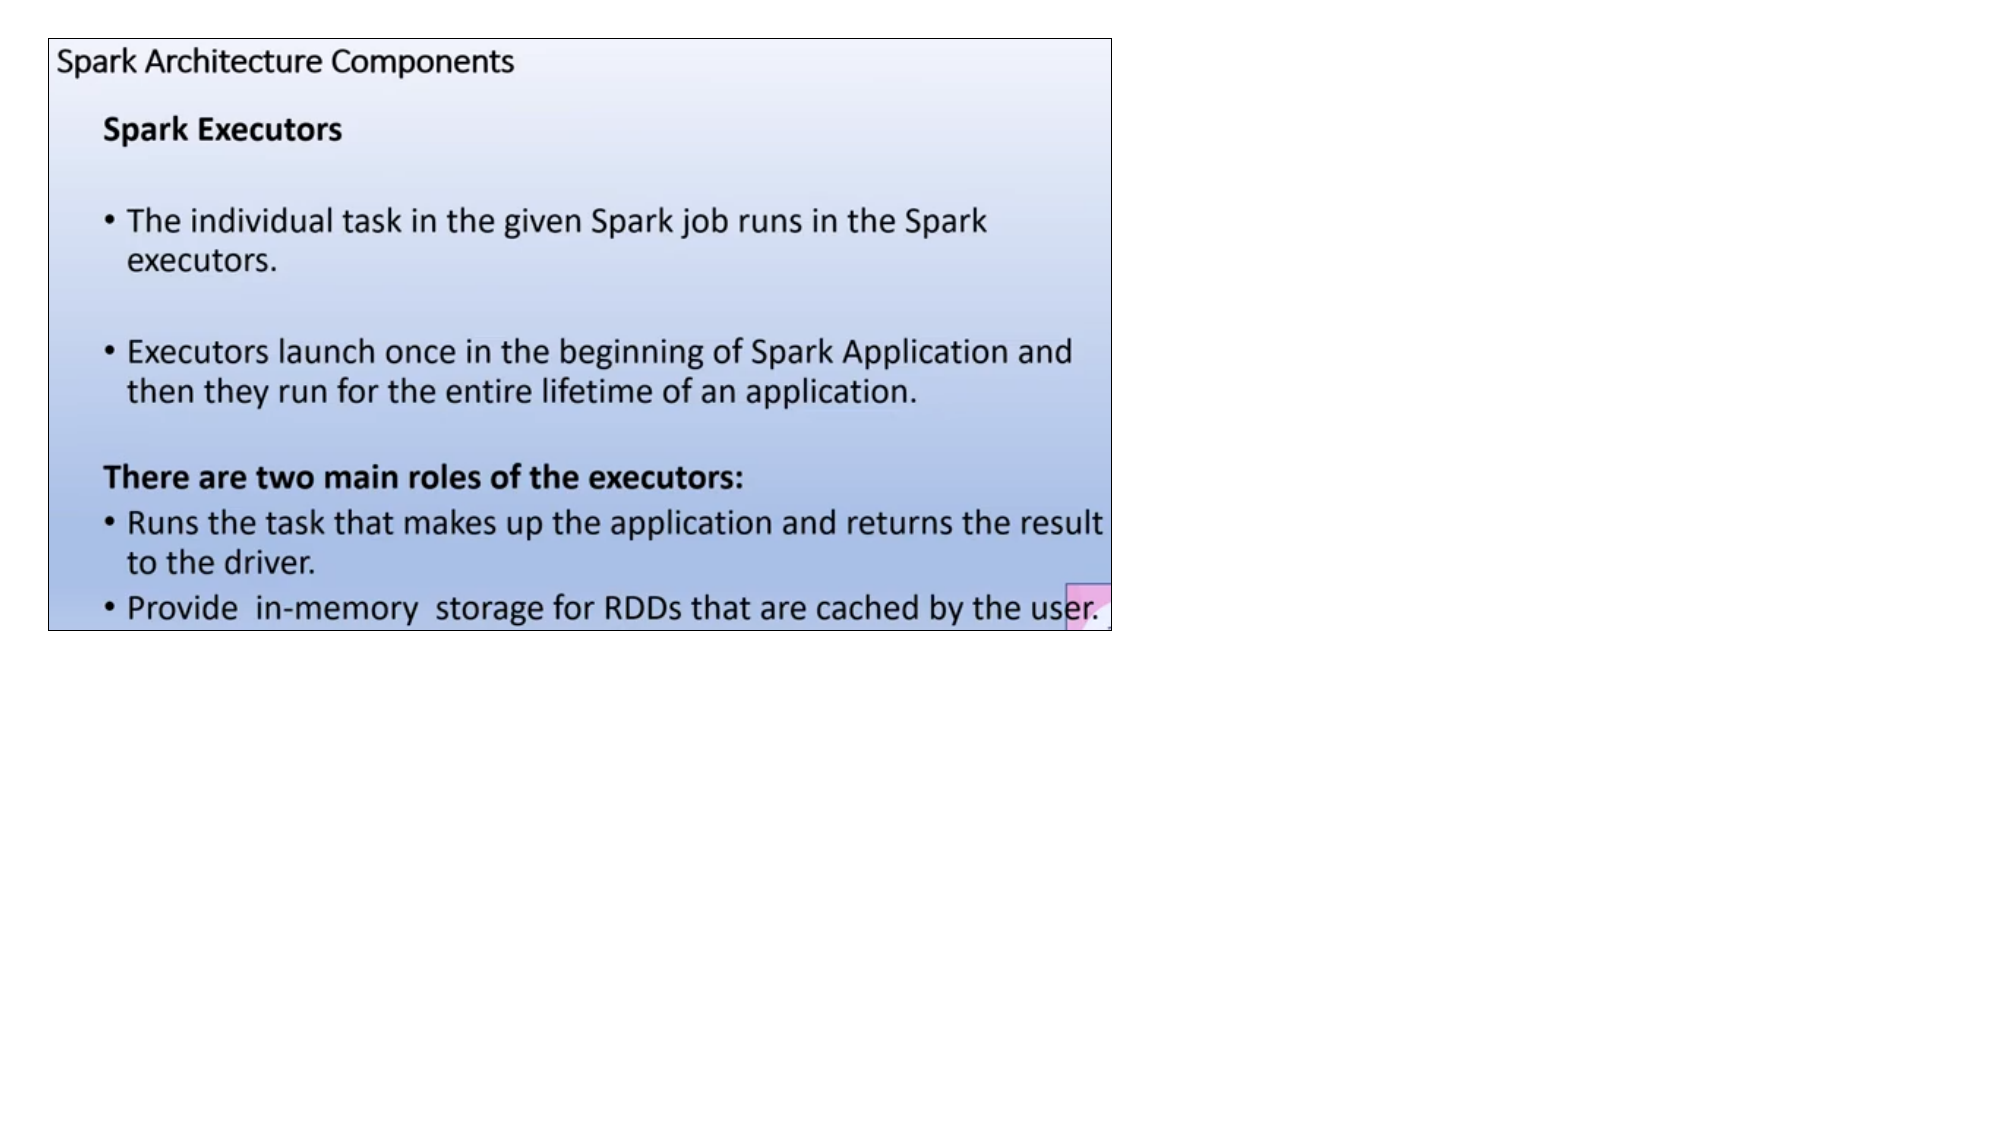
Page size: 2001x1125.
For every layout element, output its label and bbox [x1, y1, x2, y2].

picture [48, 38, 1112, 631]
